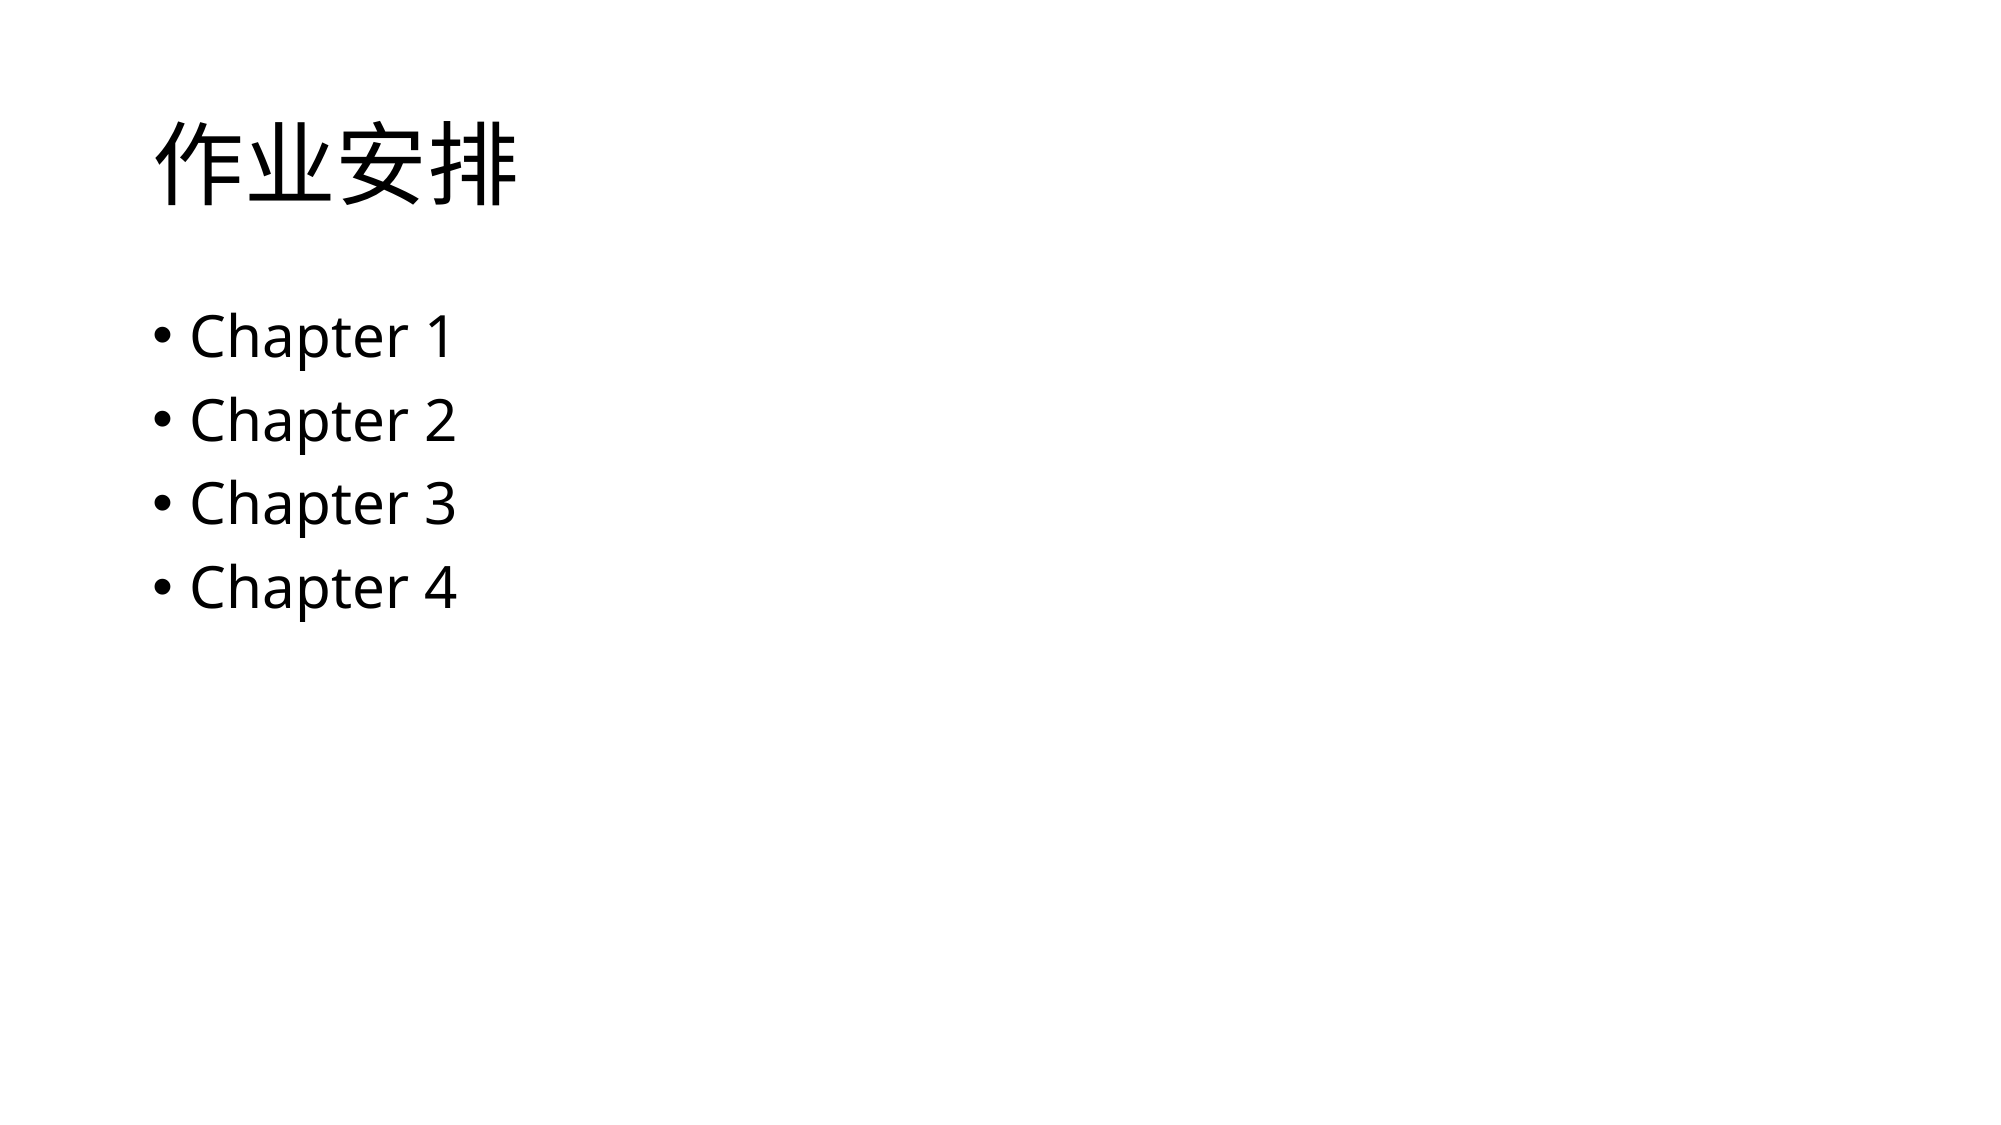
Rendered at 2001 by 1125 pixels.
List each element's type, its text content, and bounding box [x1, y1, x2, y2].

title 作业安排 [137, 59, 1863, 278]
list Chapter 1 Chapter 2 Chapter 3 Chapter 4 [137, 299, 1863, 1014]
